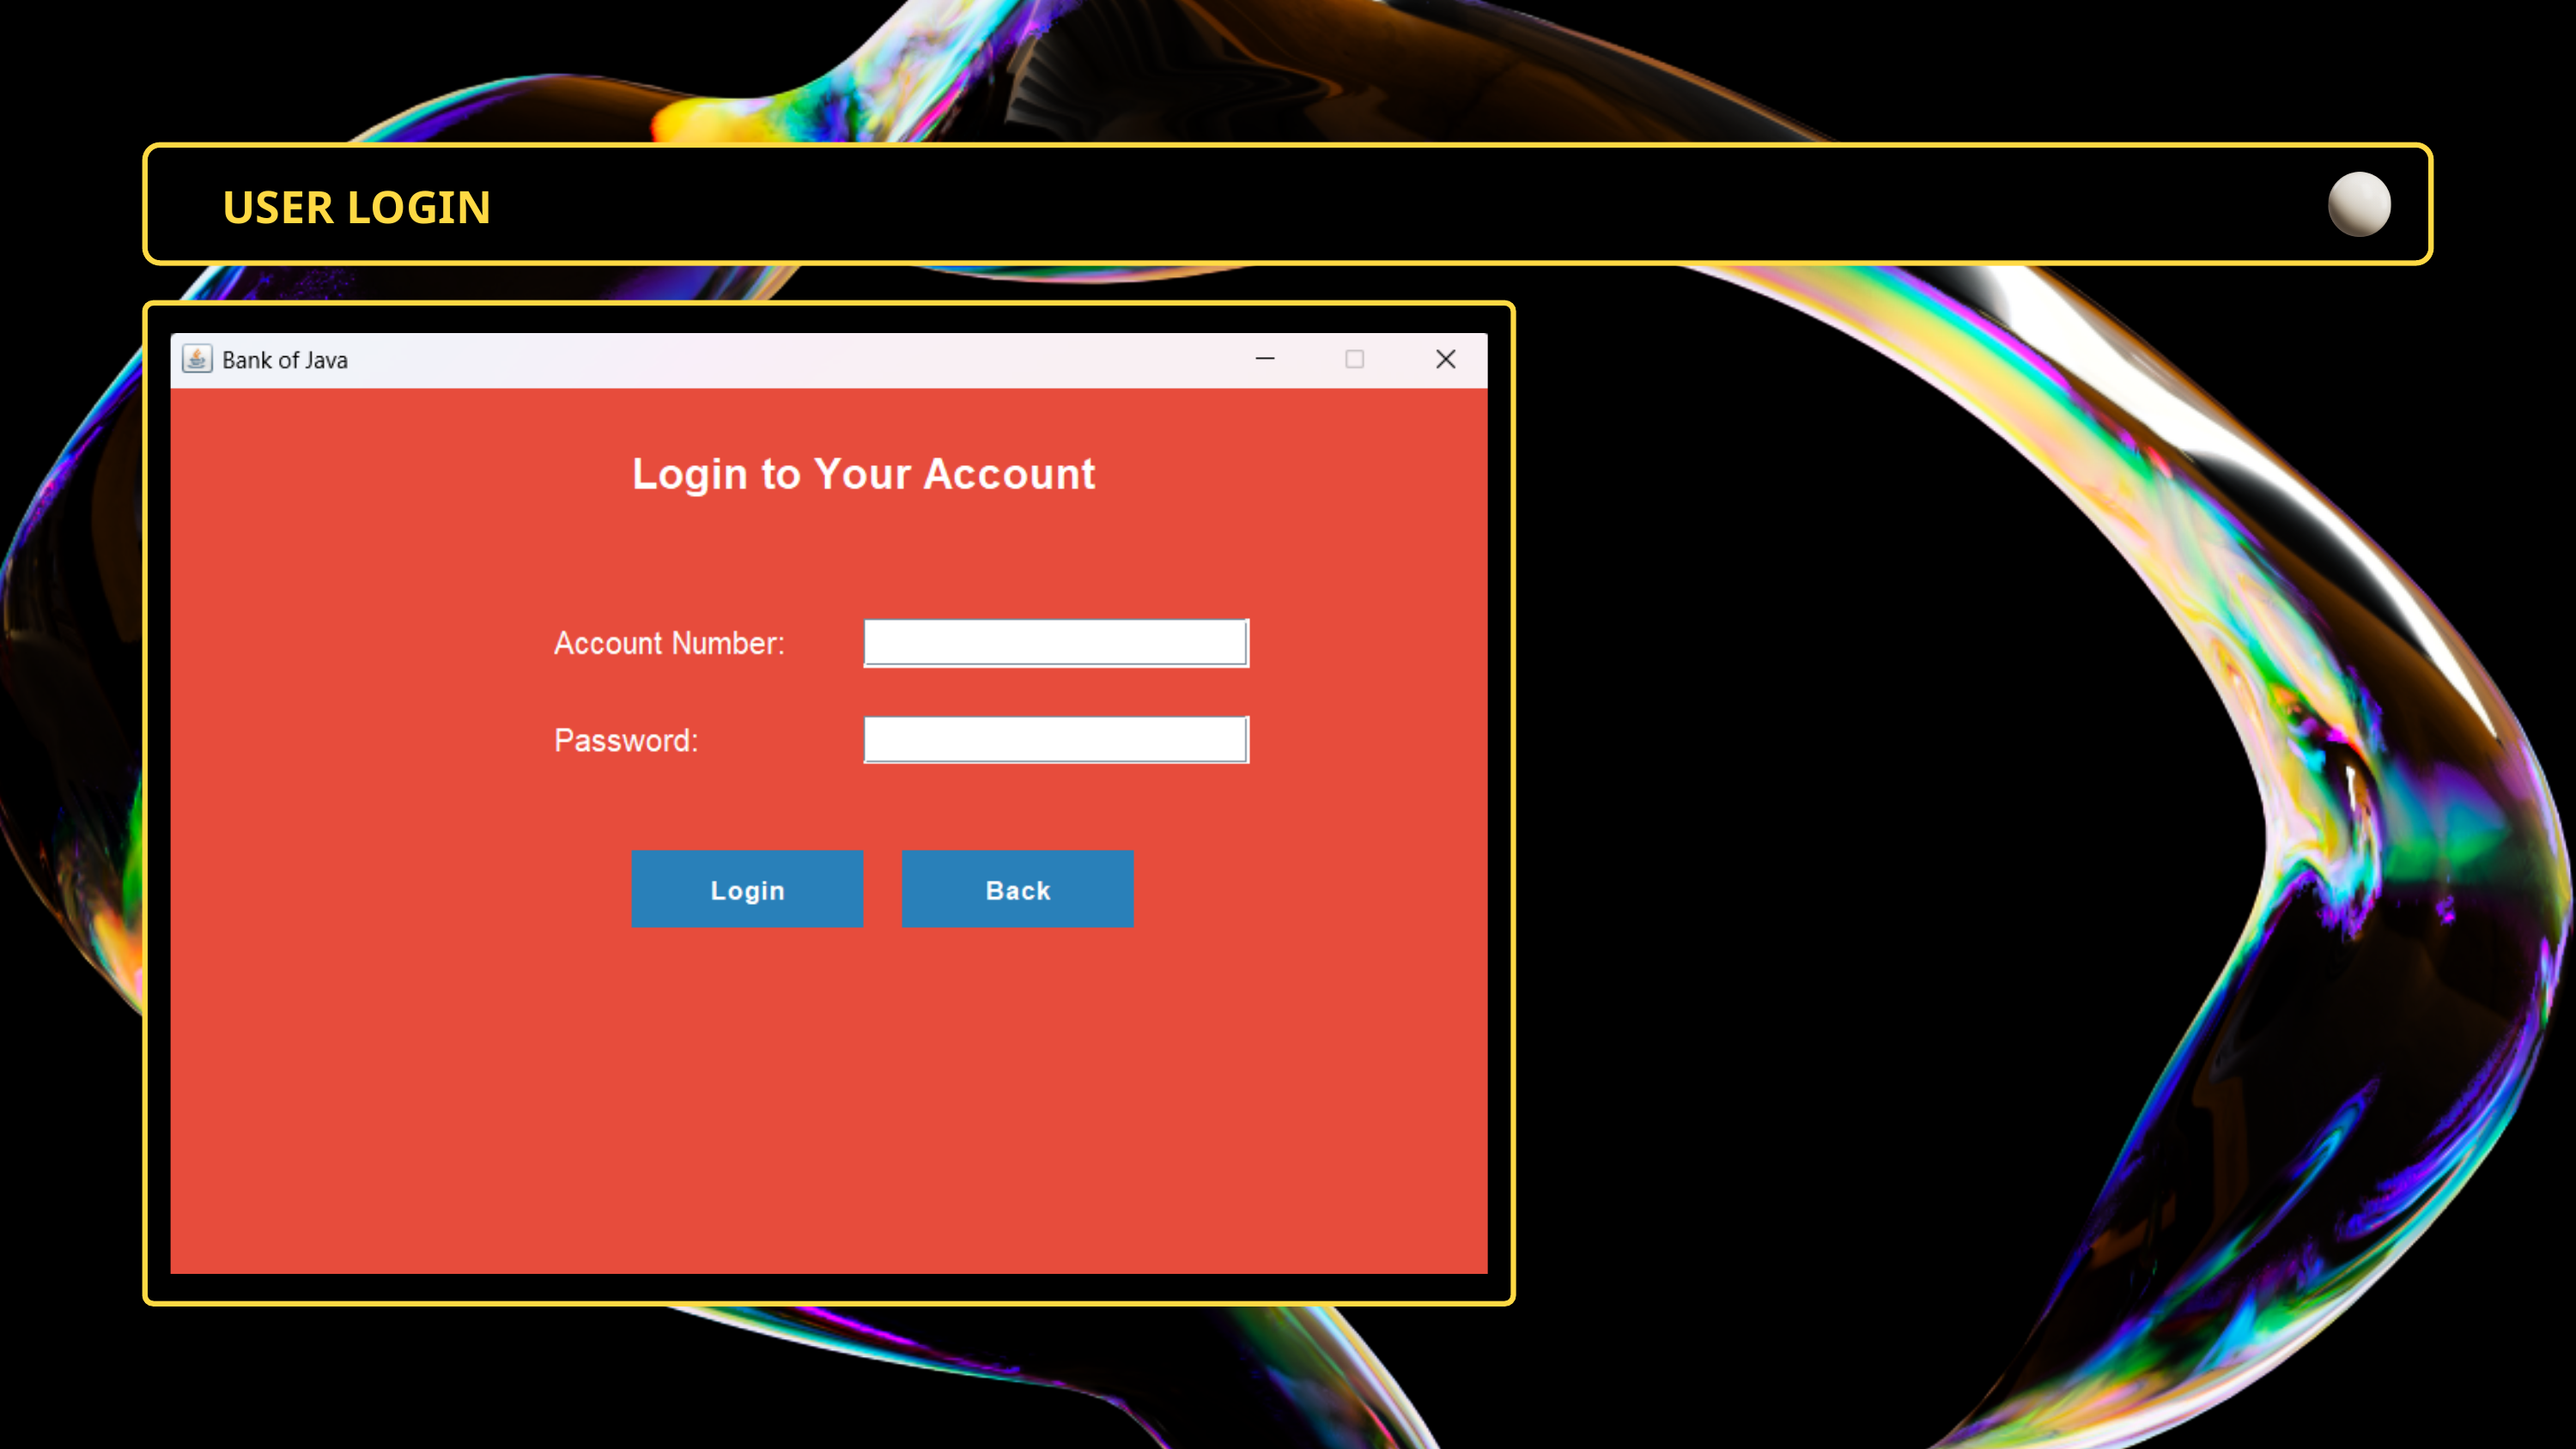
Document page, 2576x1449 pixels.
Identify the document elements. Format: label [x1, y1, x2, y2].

text_box [144, 302, 1514, 1304]
text_box [144, 144, 2432, 264]
text_box [0, 0, 2576, 1449]
